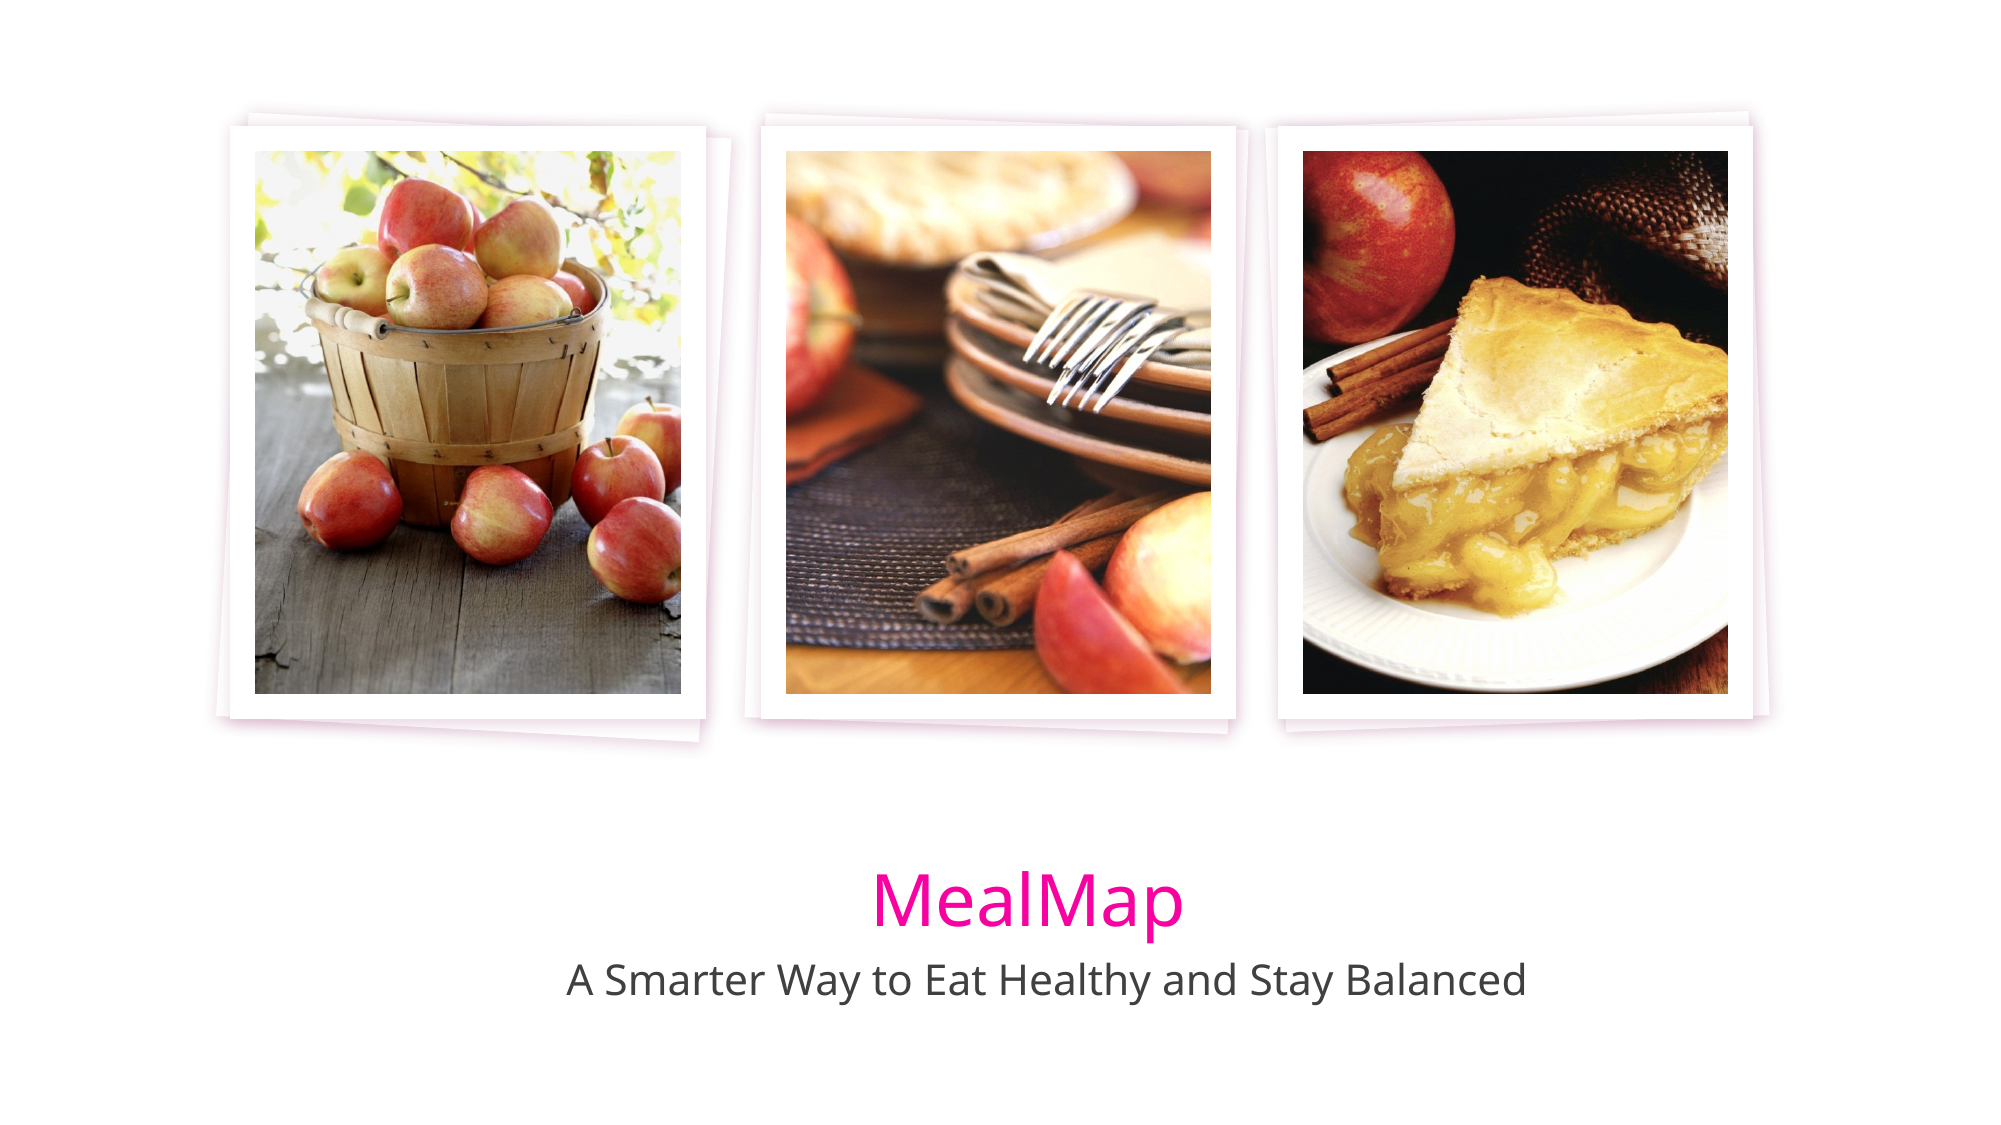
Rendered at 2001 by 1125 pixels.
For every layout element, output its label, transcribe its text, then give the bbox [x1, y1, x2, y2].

picture [255, 150, 681, 695]
title MealMap A Smarter Way to Eat Healthy and Stay Balanced [287, 862, 1788, 1018]
picture [1302, 150, 1729, 695]
picture [785, 150, 1211, 695]
